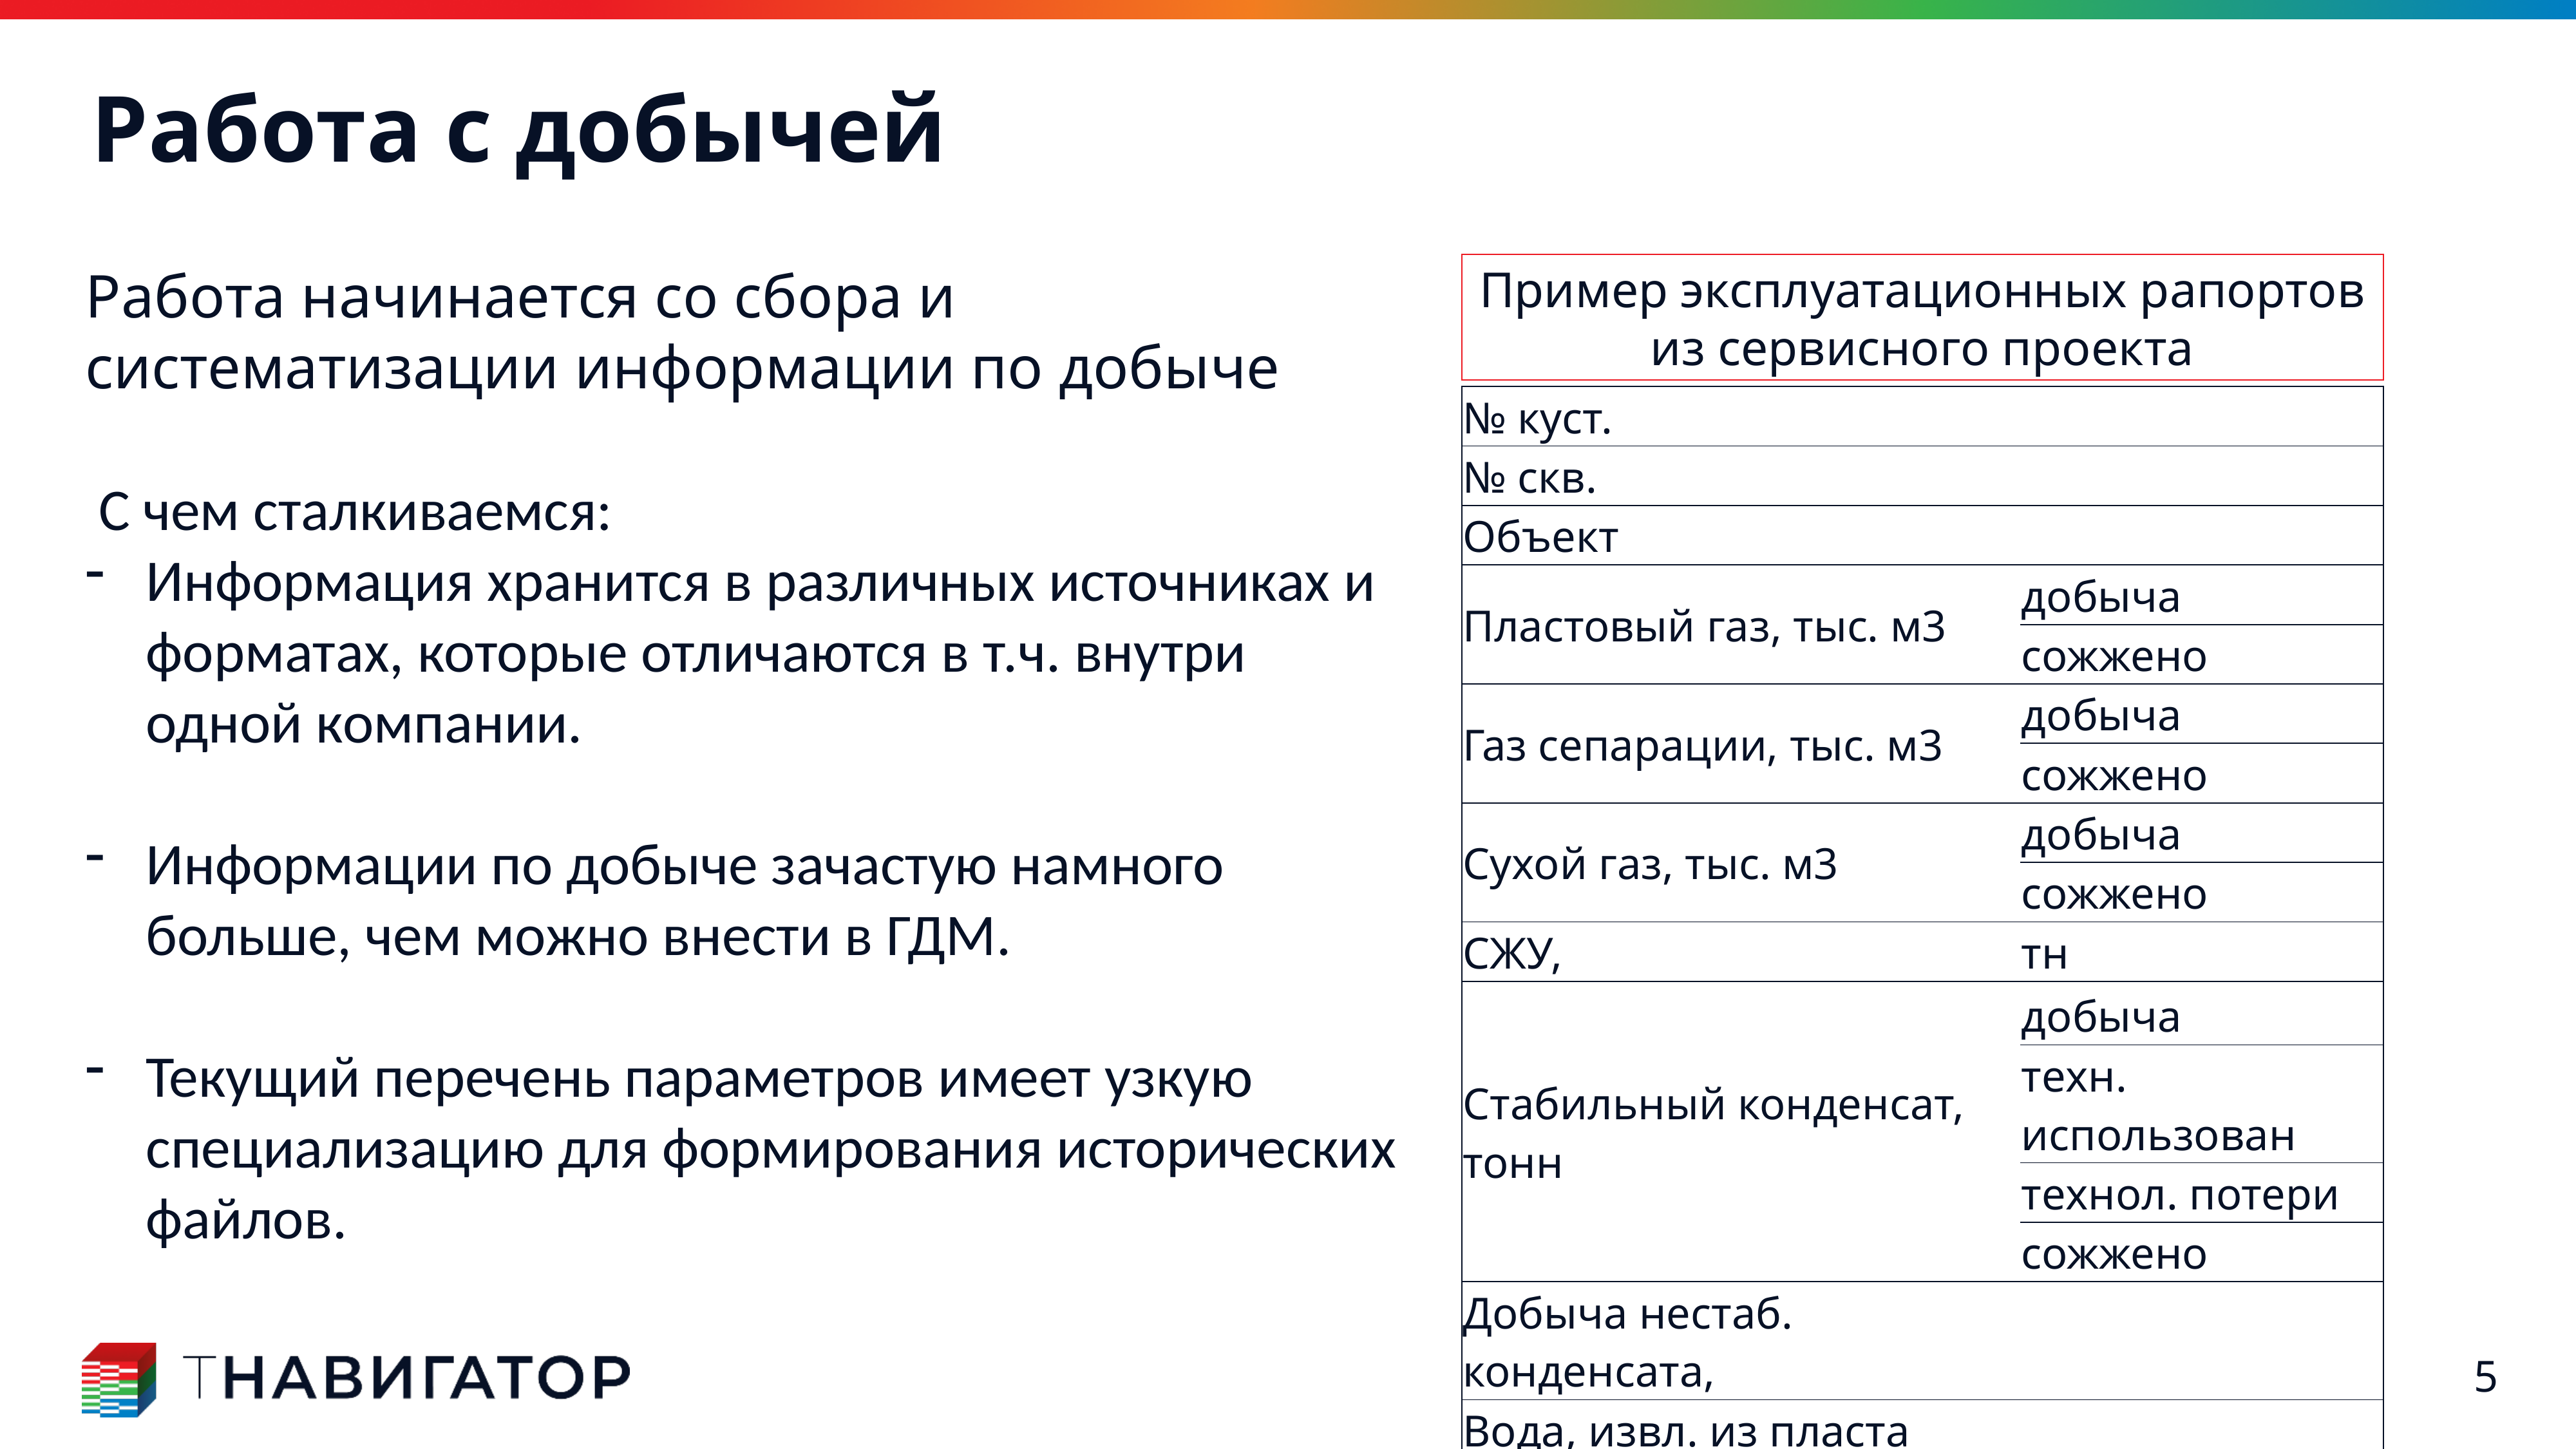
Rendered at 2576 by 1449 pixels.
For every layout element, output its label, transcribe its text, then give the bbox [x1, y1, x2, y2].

table_cell сожжено [2020, 625, 2383, 683]
text_box Пример эксплуатационных рапортов из сервисного проекта [1461, 254, 2384, 381]
table_cell Объект [1463, 506, 2020, 564]
table_cell добыча [2020, 804, 2383, 862]
text_box Работа начинается со сбора и систематизации информации по добыче С чем сталкиваемся: Информация хранится в различных источниках и форматах, которые отличаются в т.ч. внутри одной компании. Информации по добыче зачастую намного больше, чем можно внести в ГДМ. Текущий перечень параметров имеет узкую специализацию для формирования исторических файлов. [75, 254, 1416, 1327]
table_cell техн. использован [2020, 1045, 2383, 1162]
table_cell добыча [2020, 982, 2383, 1045]
table_cell № скв. [1463, 446, 2020, 505]
table_cell Стабильный конденсат, тонн [1463, 982, 2020, 1281]
table_cell Газ сепарации, тыс. м3 [1463, 685, 2020, 802]
table_cell сожжено [2020, 1223, 2383, 1281]
table_cell Вода, извл. из пласта [1463, 1400, 2020, 1449]
table_cell [2020, 506, 2383, 564]
table_cell Пластовый газ, тыс. м3 [1463, 565, 2020, 683]
table_cell добыча [2020, 565, 2383, 624]
picture [82, 1343, 630, 1417]
table_cell технол. потери [2020, 1163, 2383, 1222]
table_cell [2020, 446, 2383, 505]
table_cell СЖУ, [1463, 922, 2020, 981]
table_cell Сухой газ, тыс. м3 [1463, 804, 2020, 922]
table_cell [2020, 1282, 2383, 1399]
table_cell Добыча нестаб. конденсата, [1463, 1282, 2020, 1399]
table_cell сожжено [2020, 863, 2383, 922]
table_header [2020, 387, 2383, 446]
slide_number 5 [2429, 1331, 2544, 1426]
table_header № куст. [1463, 387, 2020, 446]
title Работа с добычей [86, 77, 2494, 188]
table_cell добыча [2020, 685, 2383, 743]
table_cell тн [2020, 922, 2383, 981]
table_cell сожжено [2020, 744, 2383, 802]
picture [2571, 0, 2576, 19]
picture [0, 0, 2424, 19]
table_cell [2020, 1400, 2383, 1449]
